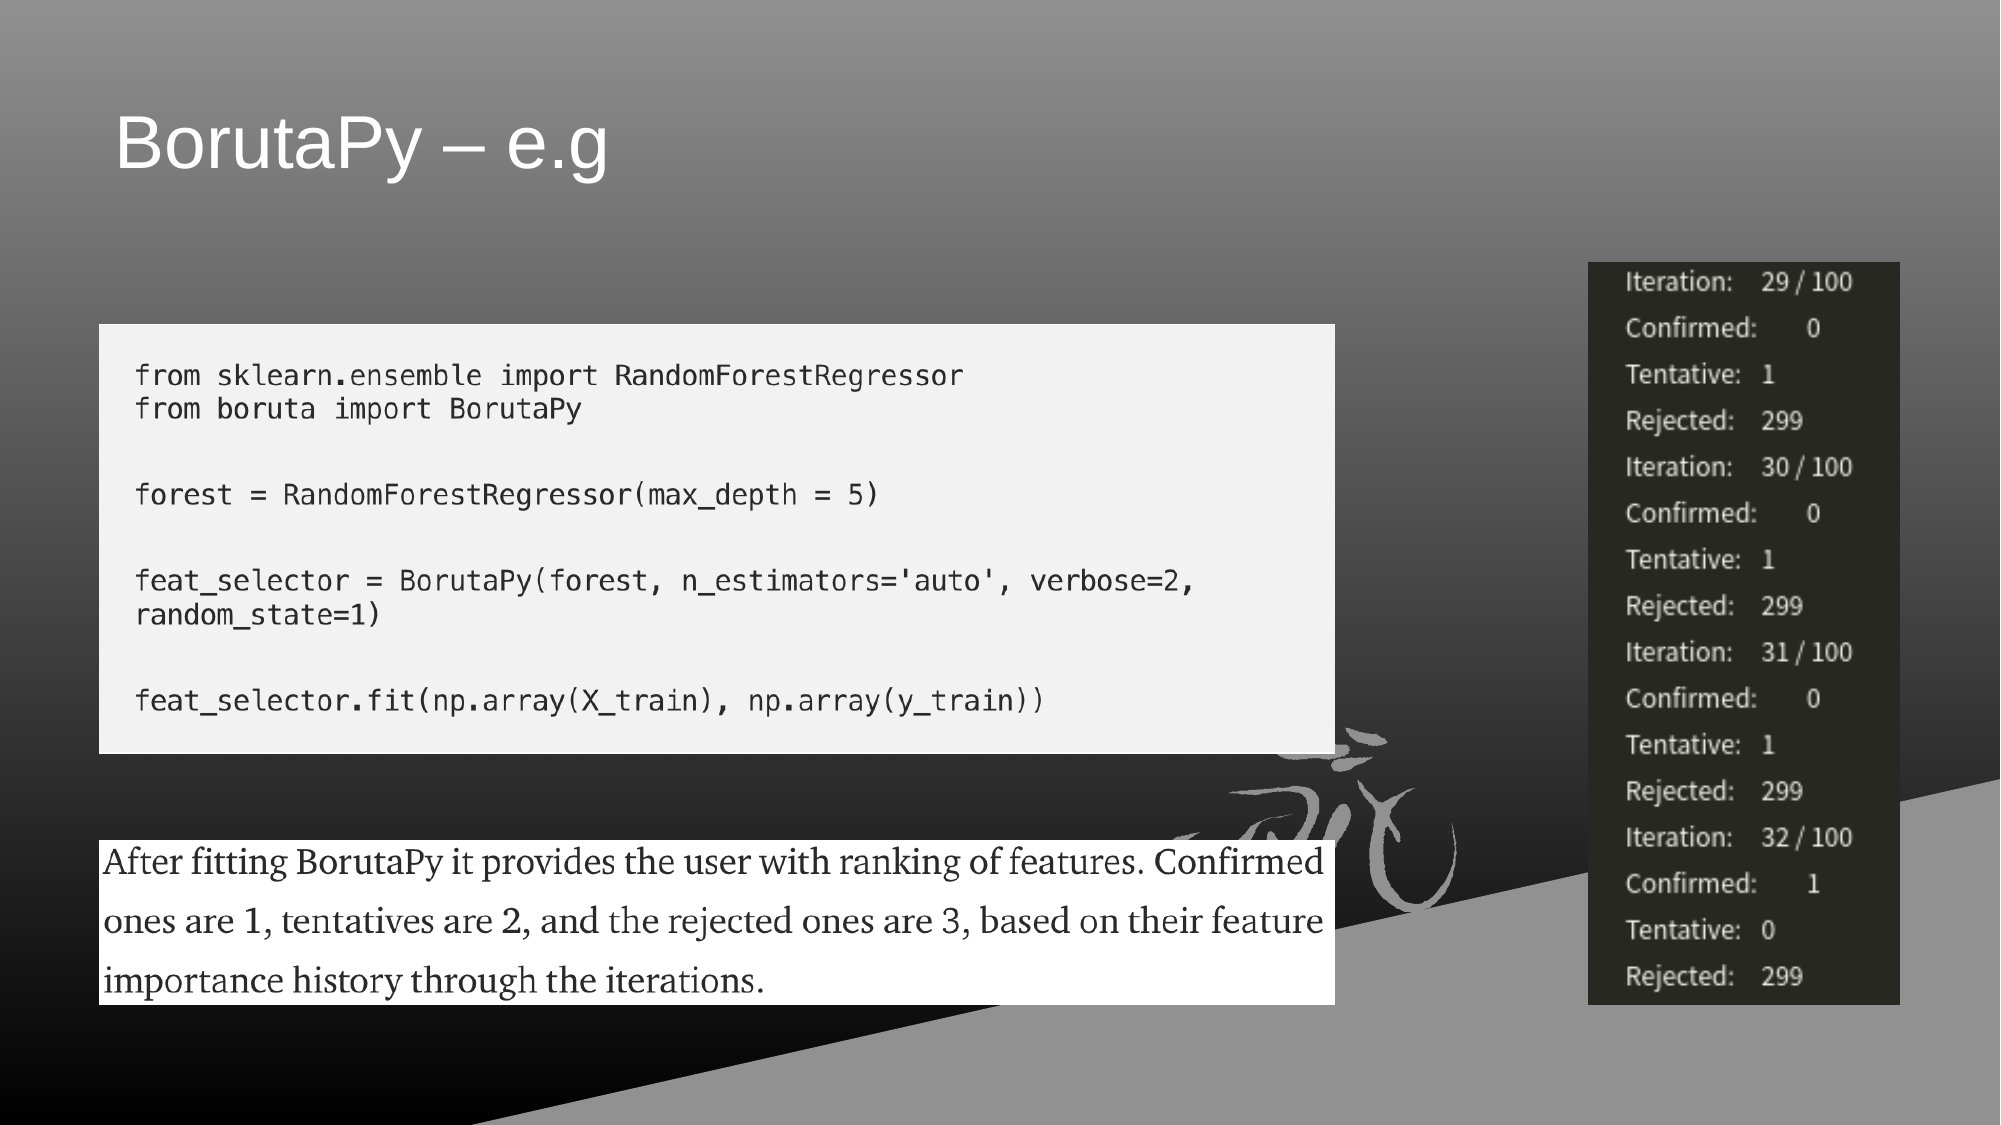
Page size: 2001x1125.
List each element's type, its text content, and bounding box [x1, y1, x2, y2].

title BorutaPy – e.g [99, 44, 1901, 233]
picture [1587, 262, 1900, 1005]
picture [99, 840, 1335, 1005]
picture [99, 324, 1335, 754]
